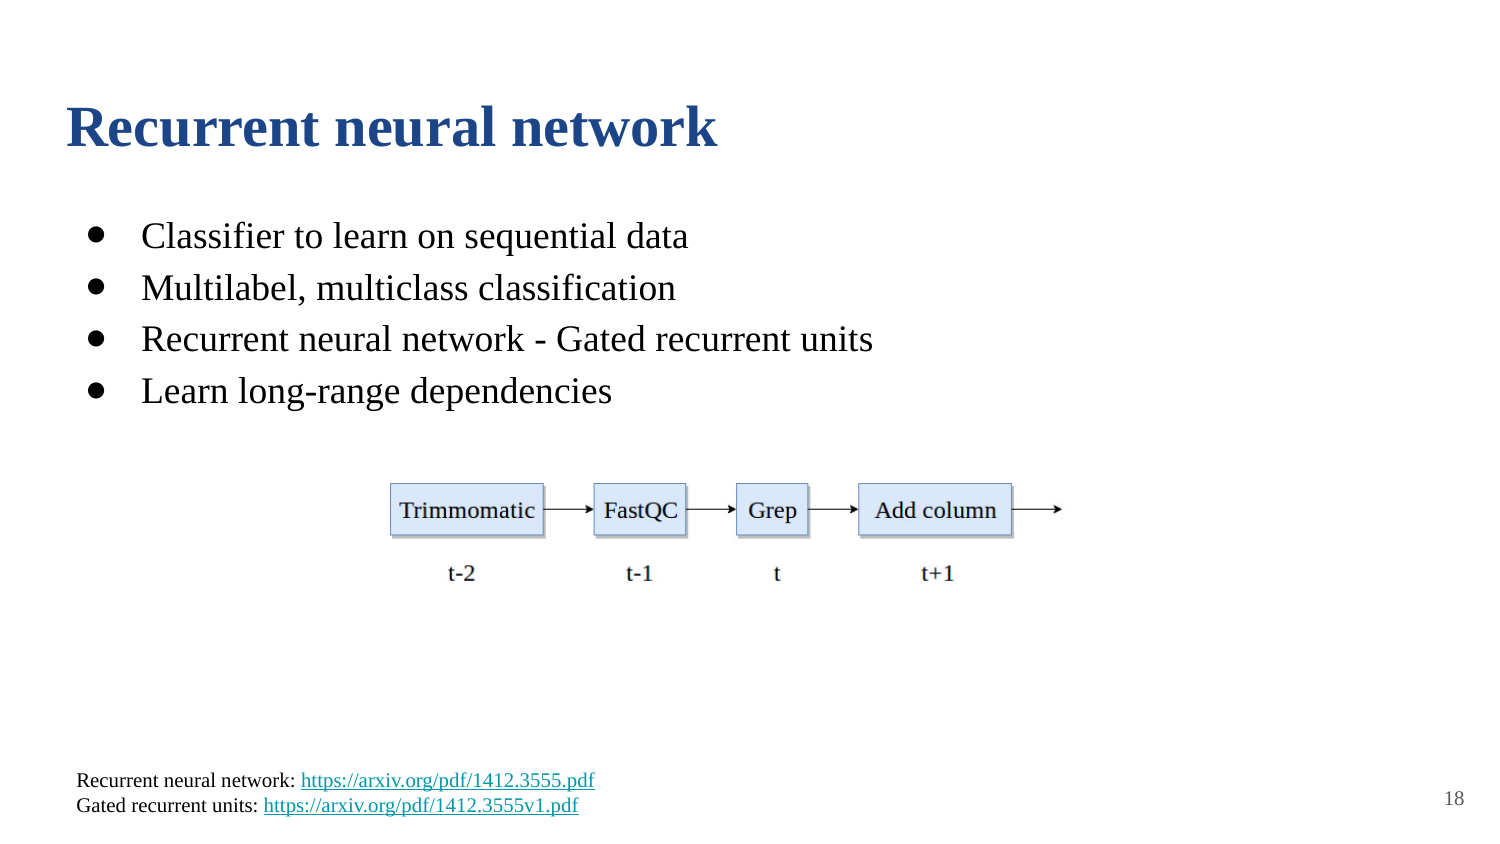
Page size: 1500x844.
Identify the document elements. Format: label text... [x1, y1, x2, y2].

title Recurrent neural network [51, 72, 1449, 167]
list Classifier to learn on sequential data Multilabel, multiclass classification Recurrent neural network - Gated recurrent units Learn long-range dependencies [51, 189, 1449, 750]
slide_number ‹#› [1389, 764, 1480, 830]
text_box Recurrent neural network: https://arxiv.org/pdf/1412.3555.pdf Gated recurrent units: https://arxiv.org/pdf/1412.3555v1.pdf [61, 778, 947, 830]
picture [390, 483, 1072, 587]
